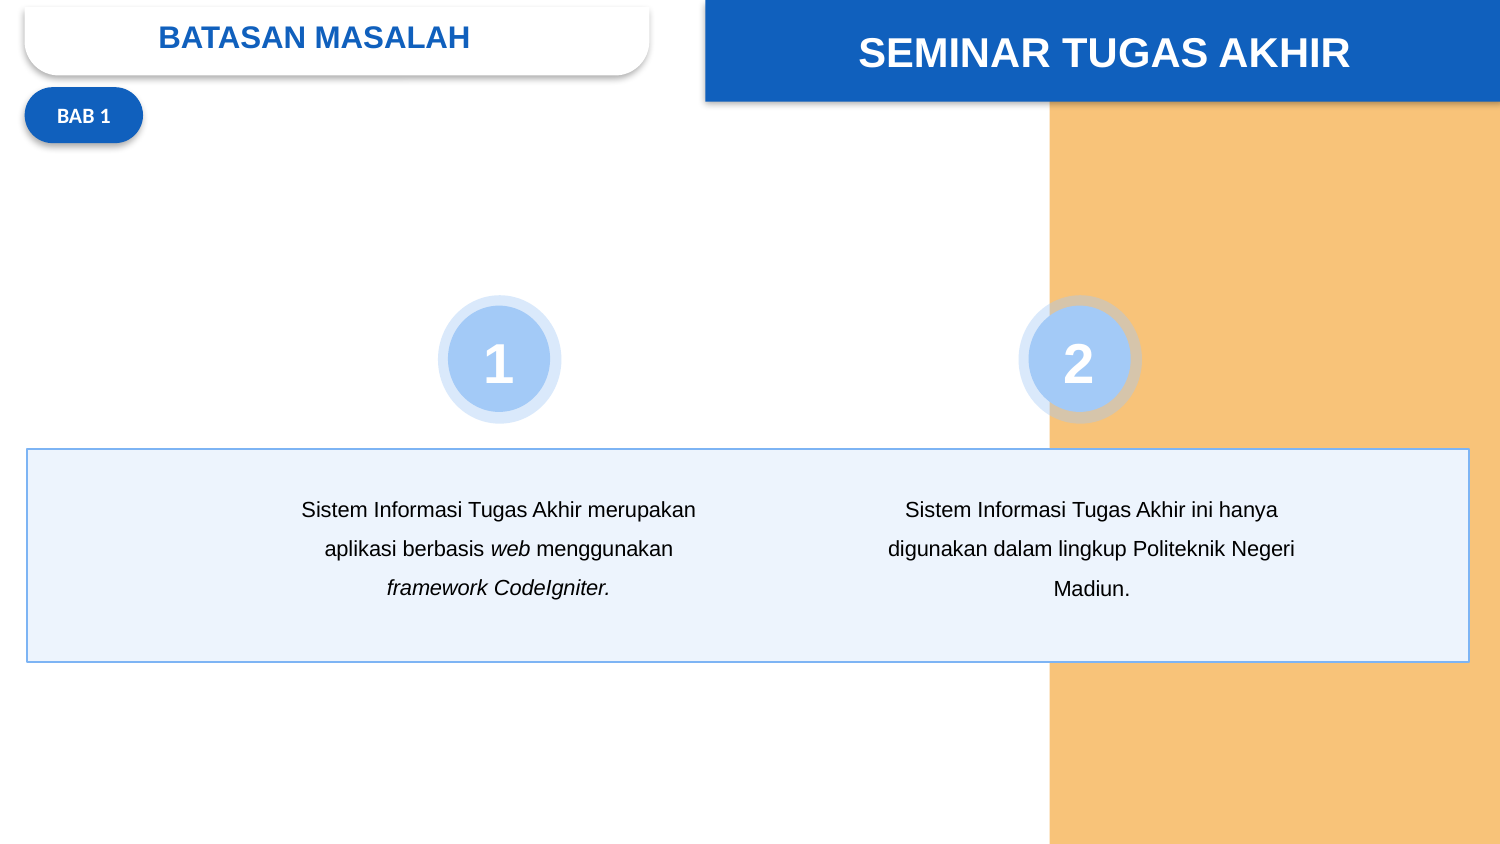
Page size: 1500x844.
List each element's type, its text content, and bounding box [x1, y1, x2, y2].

text_box [25, 446, 1471, 664]
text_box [1018, 294, 1143, 424]
text_box Sistem Informasi Tugas Akhir ini hanya digunakan dalam lingkup Politeknik Negeri Madiun. [863, 475, 1321, 608]
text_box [437, 294, 562, 424]
text_box BATASAN MASALAH [24, 7, 650, 76]
text_box SEMINAR TUGAS AKHIR [703, 0, 1500, 104]
text_box Sistem Informasi Tugas Akhir merupakan aplikasi berbasis web menggunakan framework CodeIgniter. [285, 474, 713, 608]
text_box BAB 1 [22, 85, 146, 146]
